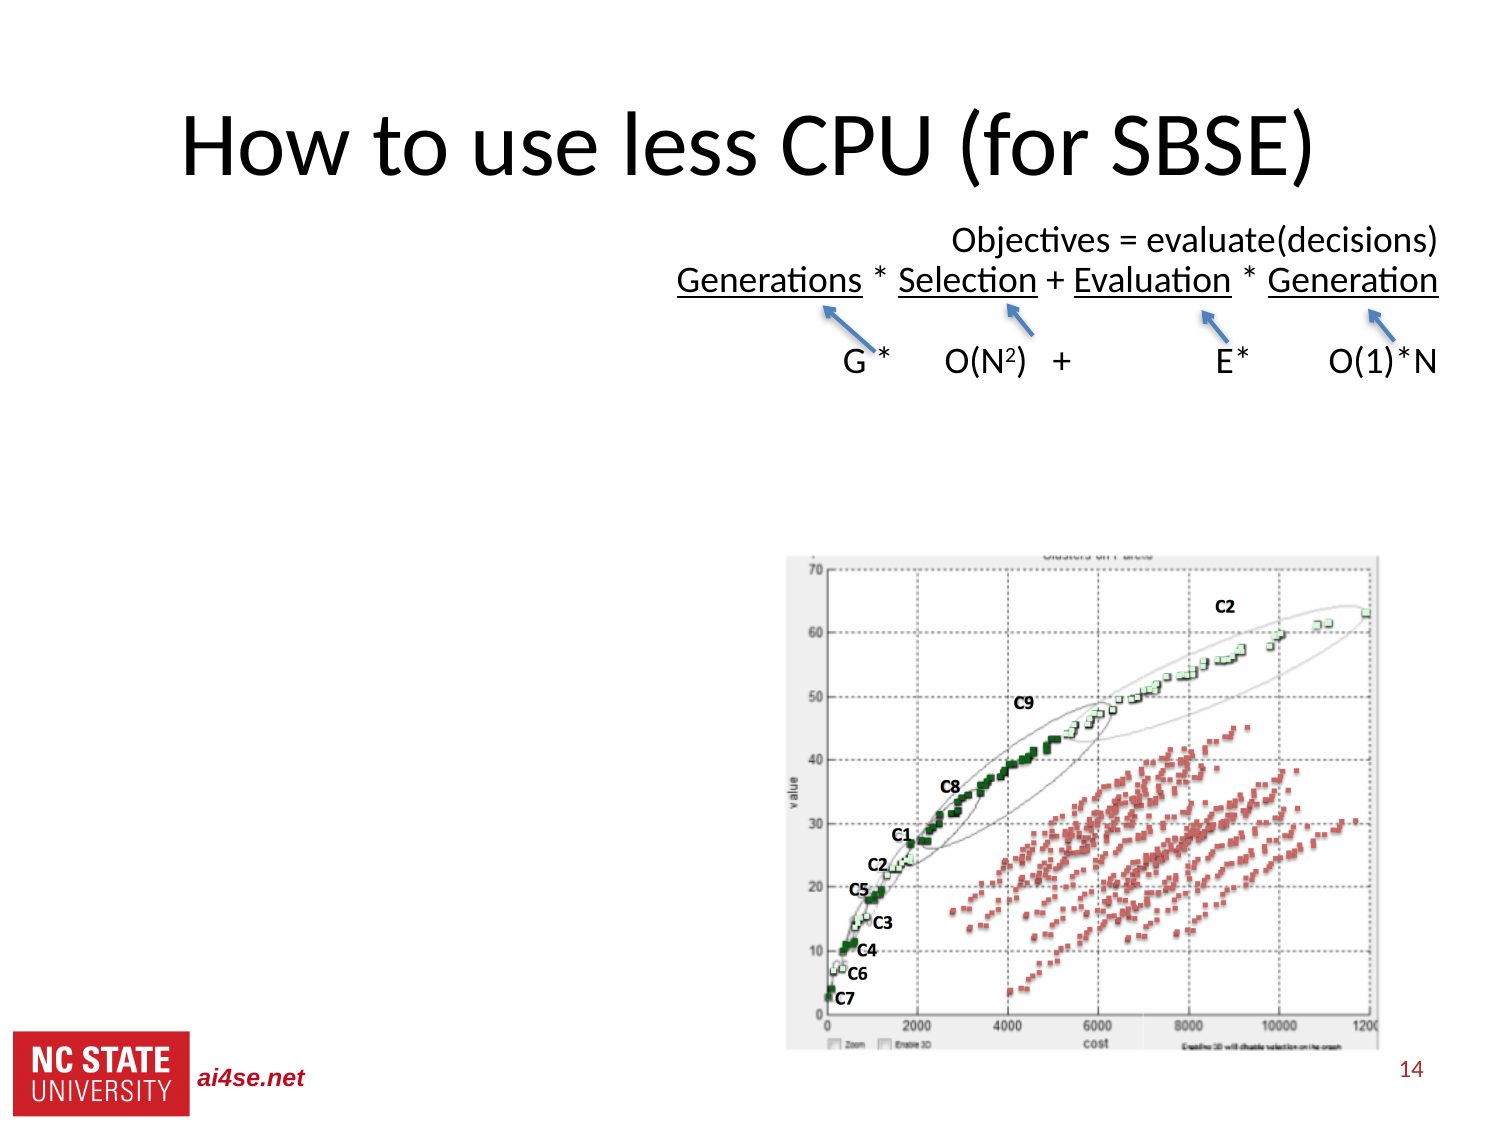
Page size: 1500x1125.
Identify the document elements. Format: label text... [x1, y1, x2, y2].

picture [774, 547, 1395, 1064]
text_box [1201, 309, 1228, 343]
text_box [1367, 308, 1395, 342]
title How to use less CPU (for SBSE) [75, 45, 1425, 233]
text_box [822, 305, 876, 353]
picture [13, 1030, 191, 1118]
text_box Objectives = evaluate(decisions) Generations * Selection + Evaluation * Generation G * O(N2) + E* O(1)*N [0, 212, 1454, 390]
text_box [1006, 303, 1034, 336]
